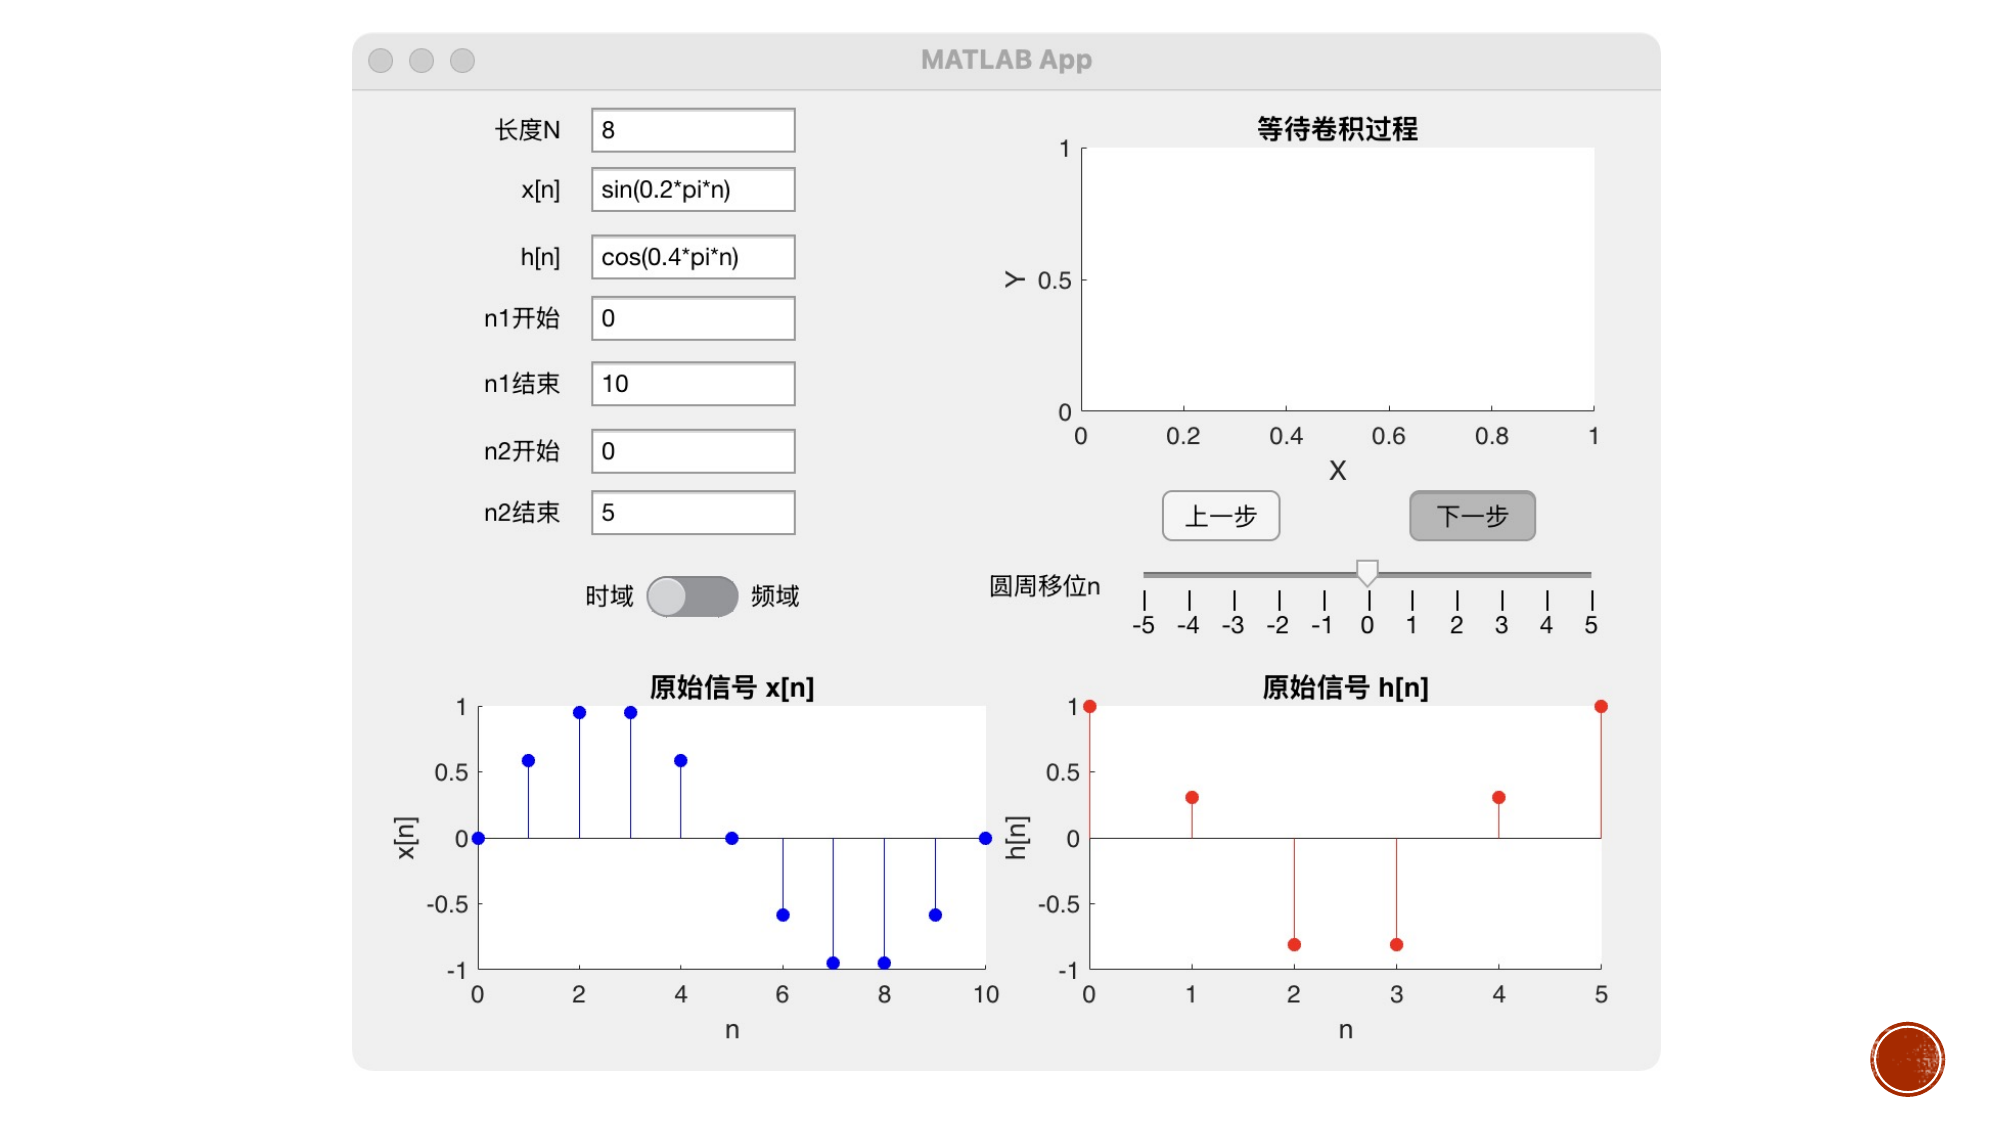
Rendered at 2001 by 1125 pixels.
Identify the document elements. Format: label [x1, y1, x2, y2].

list [357, 37, 1655, 1067]
